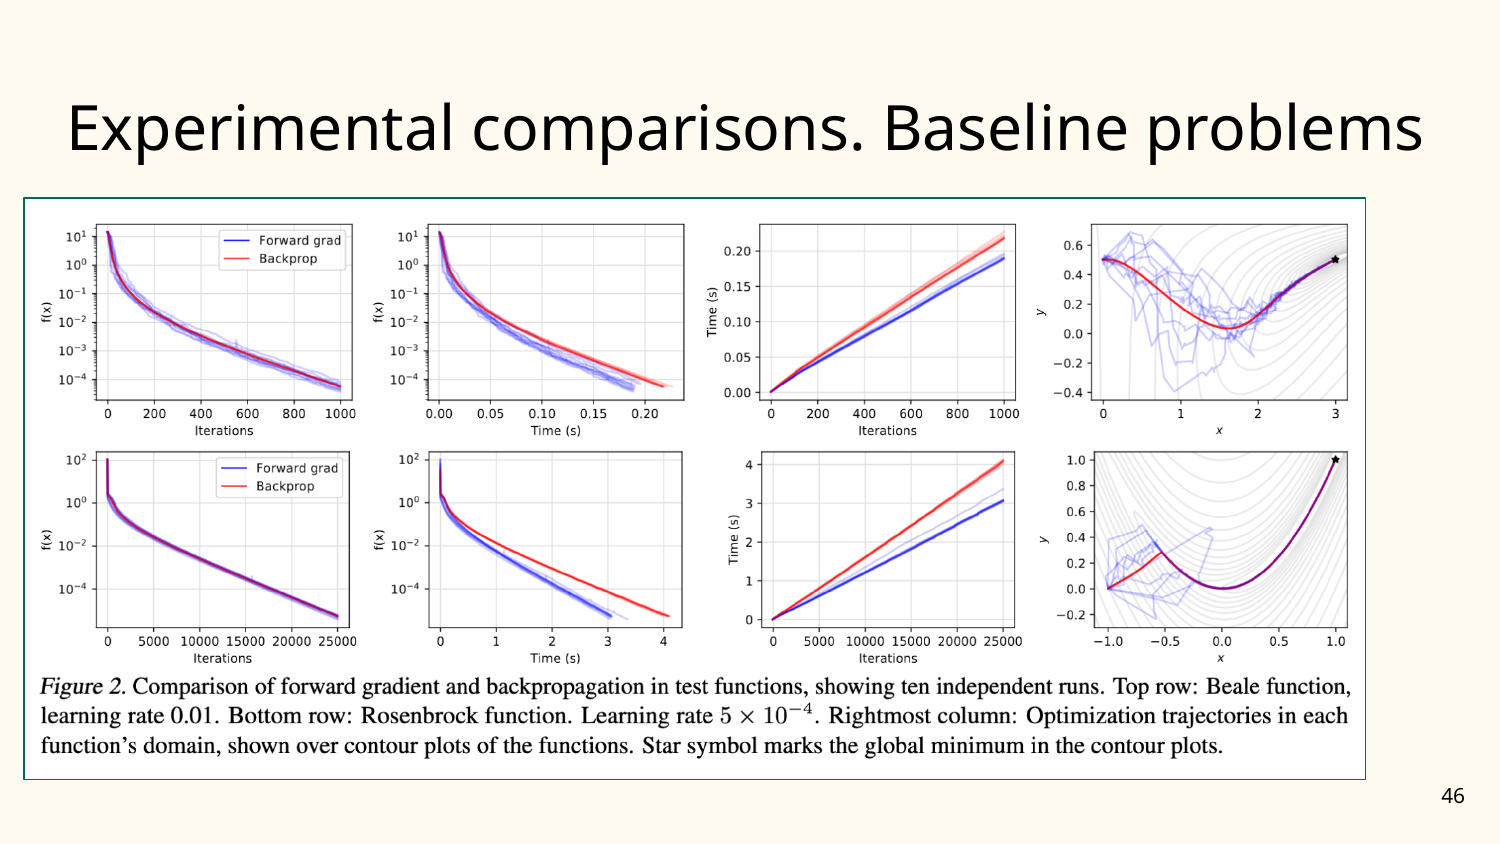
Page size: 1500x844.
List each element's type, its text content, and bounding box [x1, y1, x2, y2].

slide_number ‹#› [1389, 764, 1480, 830]
title Experimental comparisons. Baseline problems [51, 72, 1449, 174]
picture [24, 198, 1365, 780]
